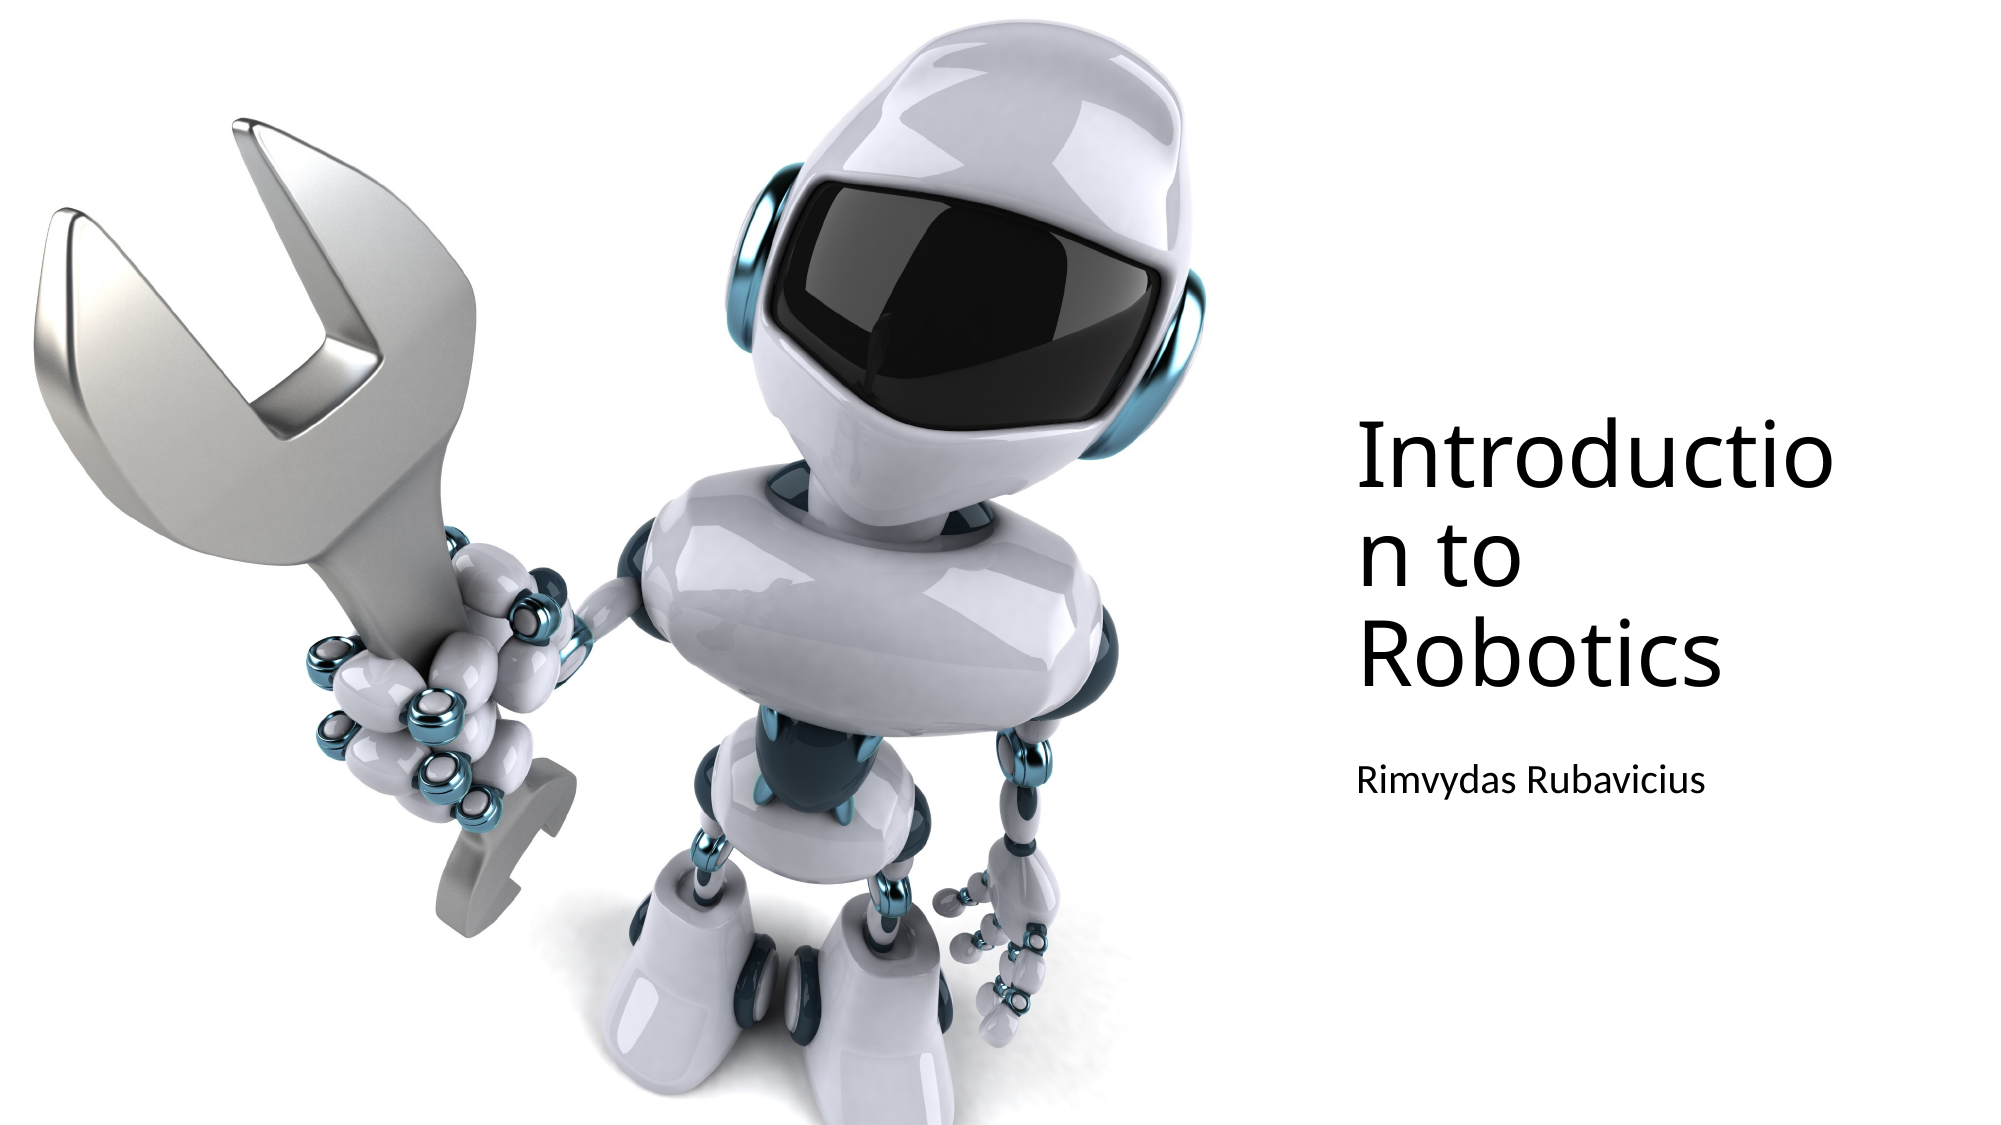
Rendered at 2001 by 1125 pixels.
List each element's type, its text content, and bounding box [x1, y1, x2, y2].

subtitle Rimvydas Rubavicius [1341, 750, 1895, 1020]
title Introduction to Robotics [1341, 104, 1895, 714]
picture [0, 0, 1236, 1125]
